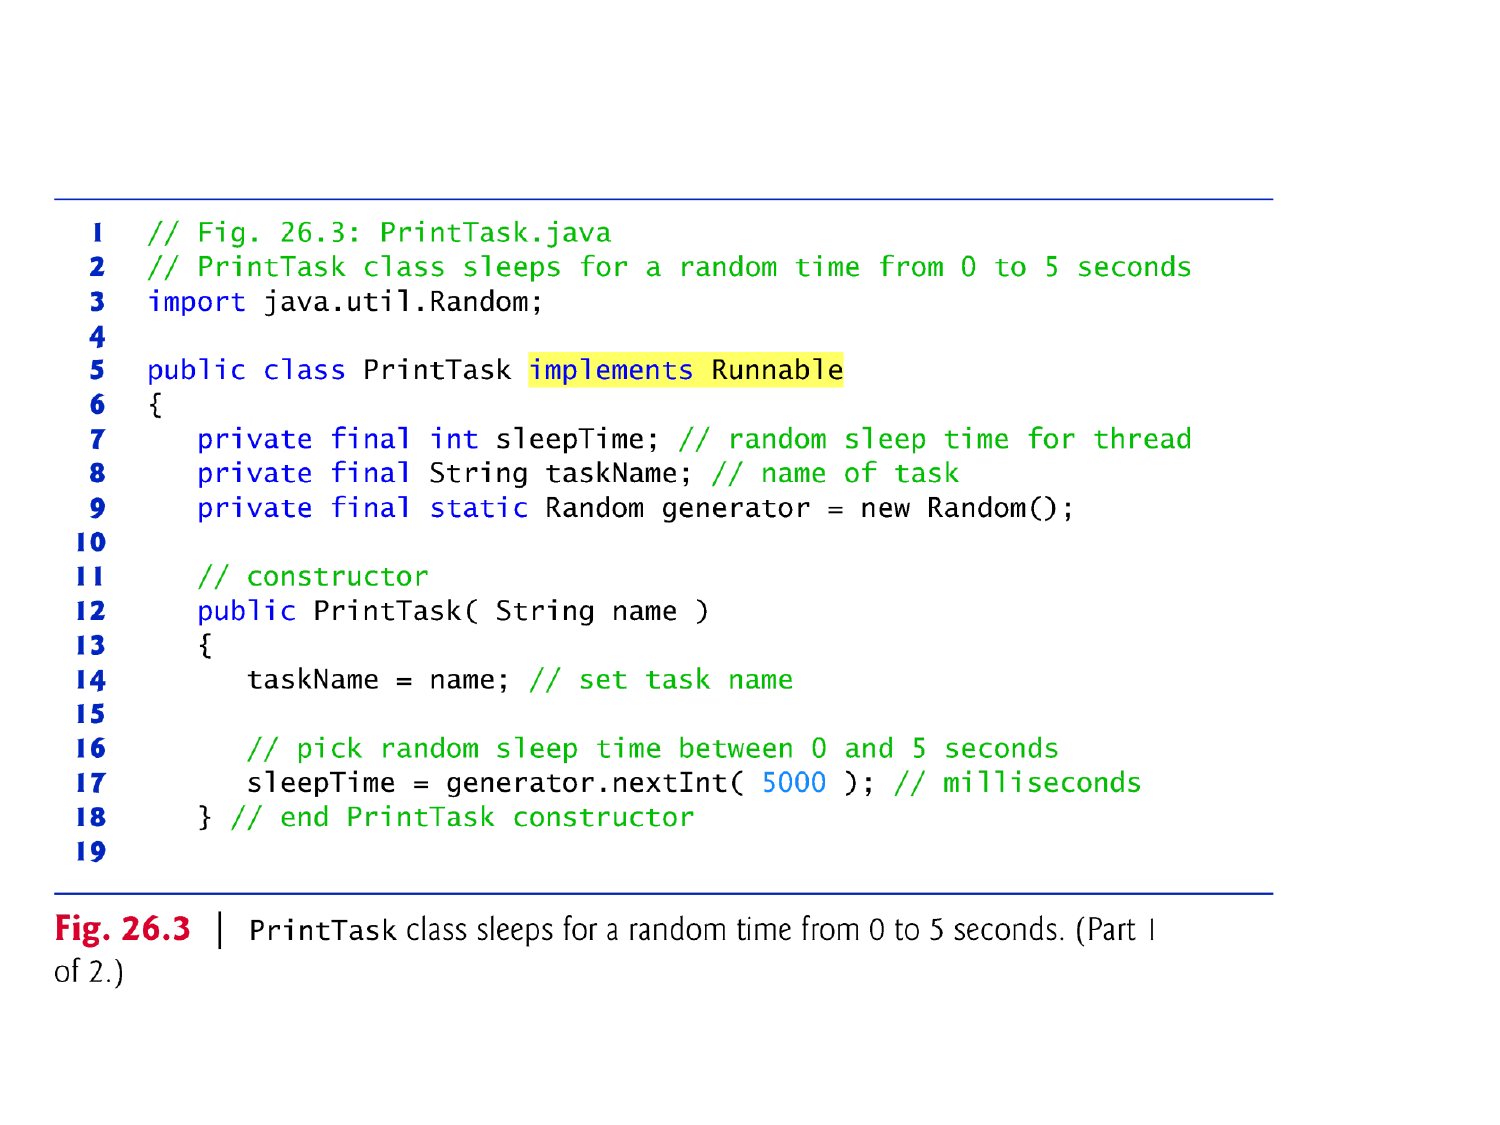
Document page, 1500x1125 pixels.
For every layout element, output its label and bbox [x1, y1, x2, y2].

picture [2, 137, 1274, 1010]
